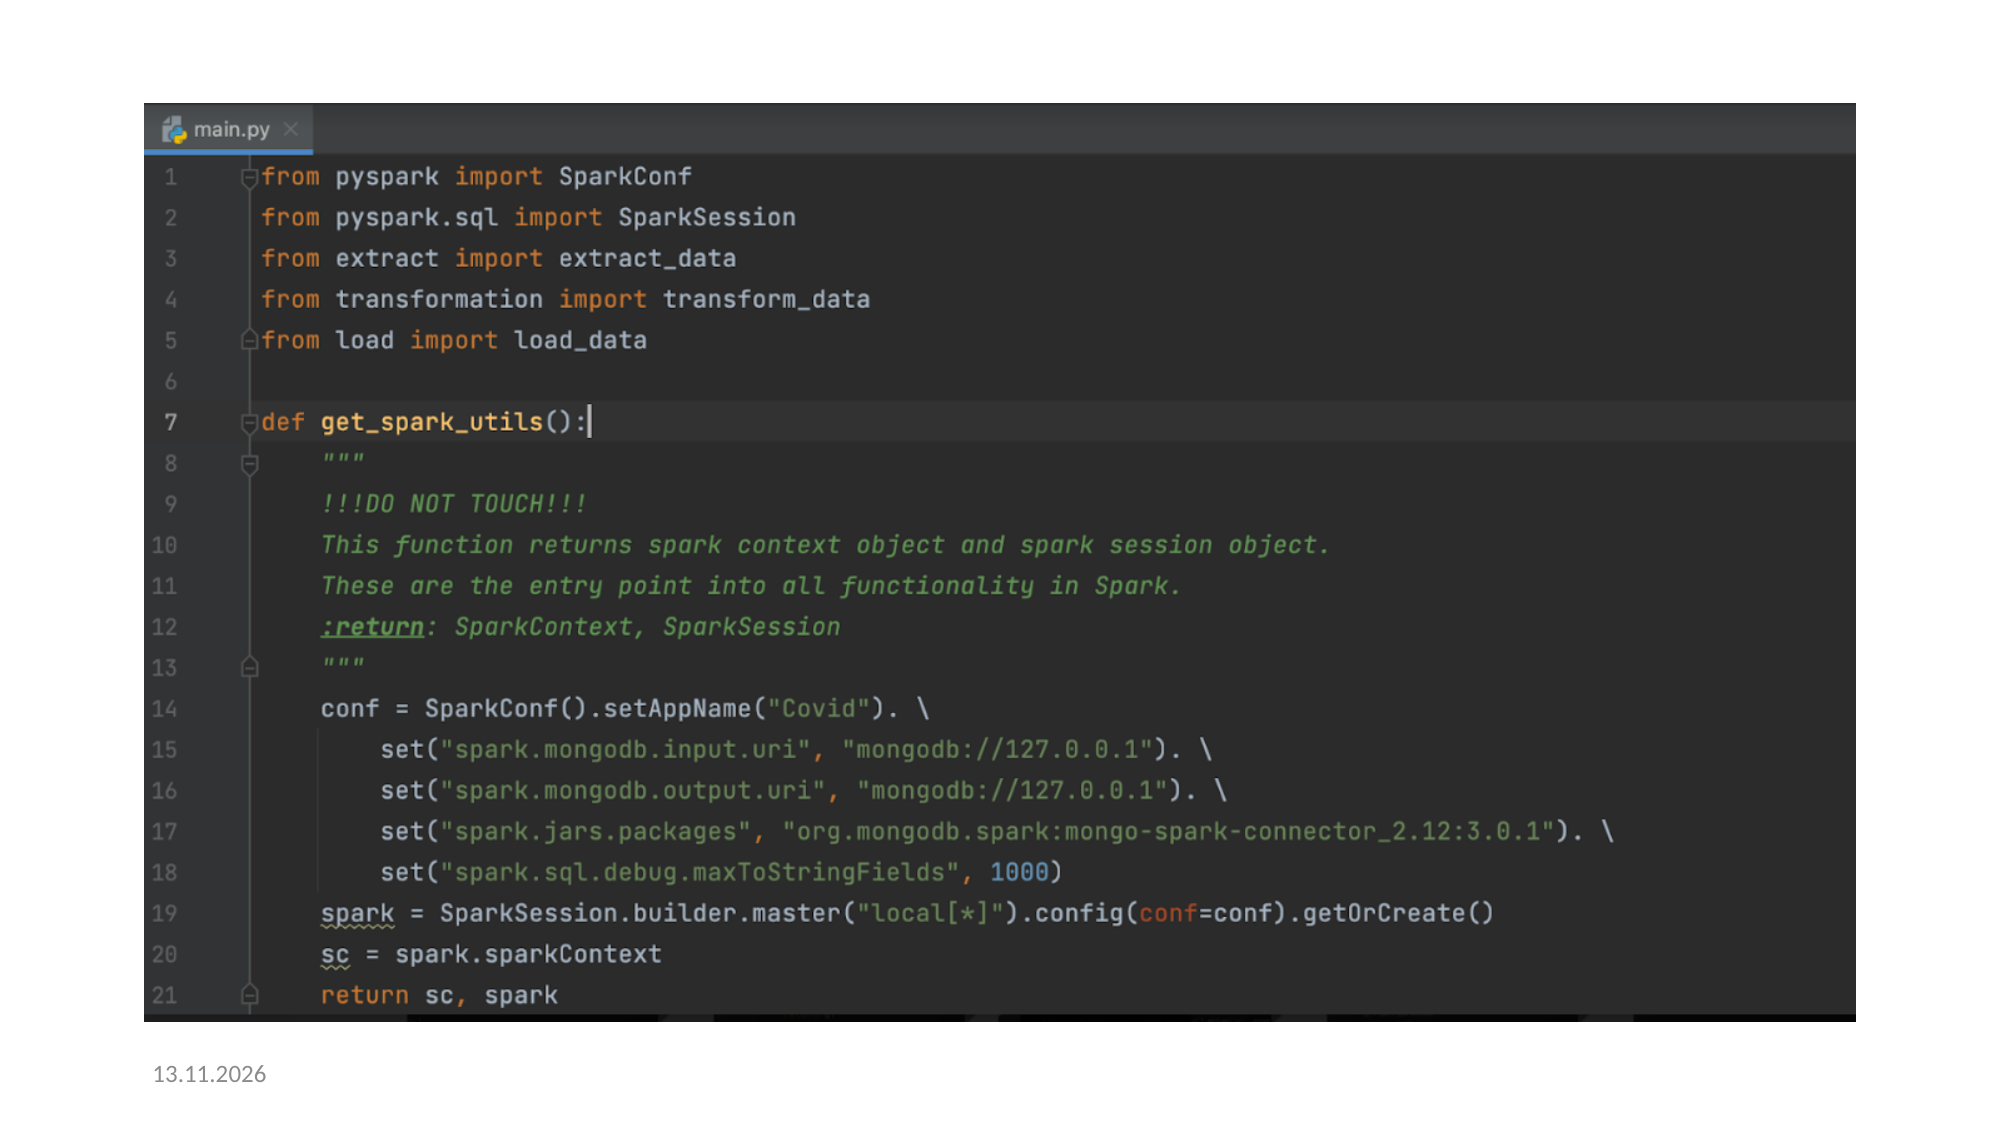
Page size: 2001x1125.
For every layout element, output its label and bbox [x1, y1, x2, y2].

picture [144, 103, 1856, 1022]
slide_number [137, 1042, 588, 1103]
